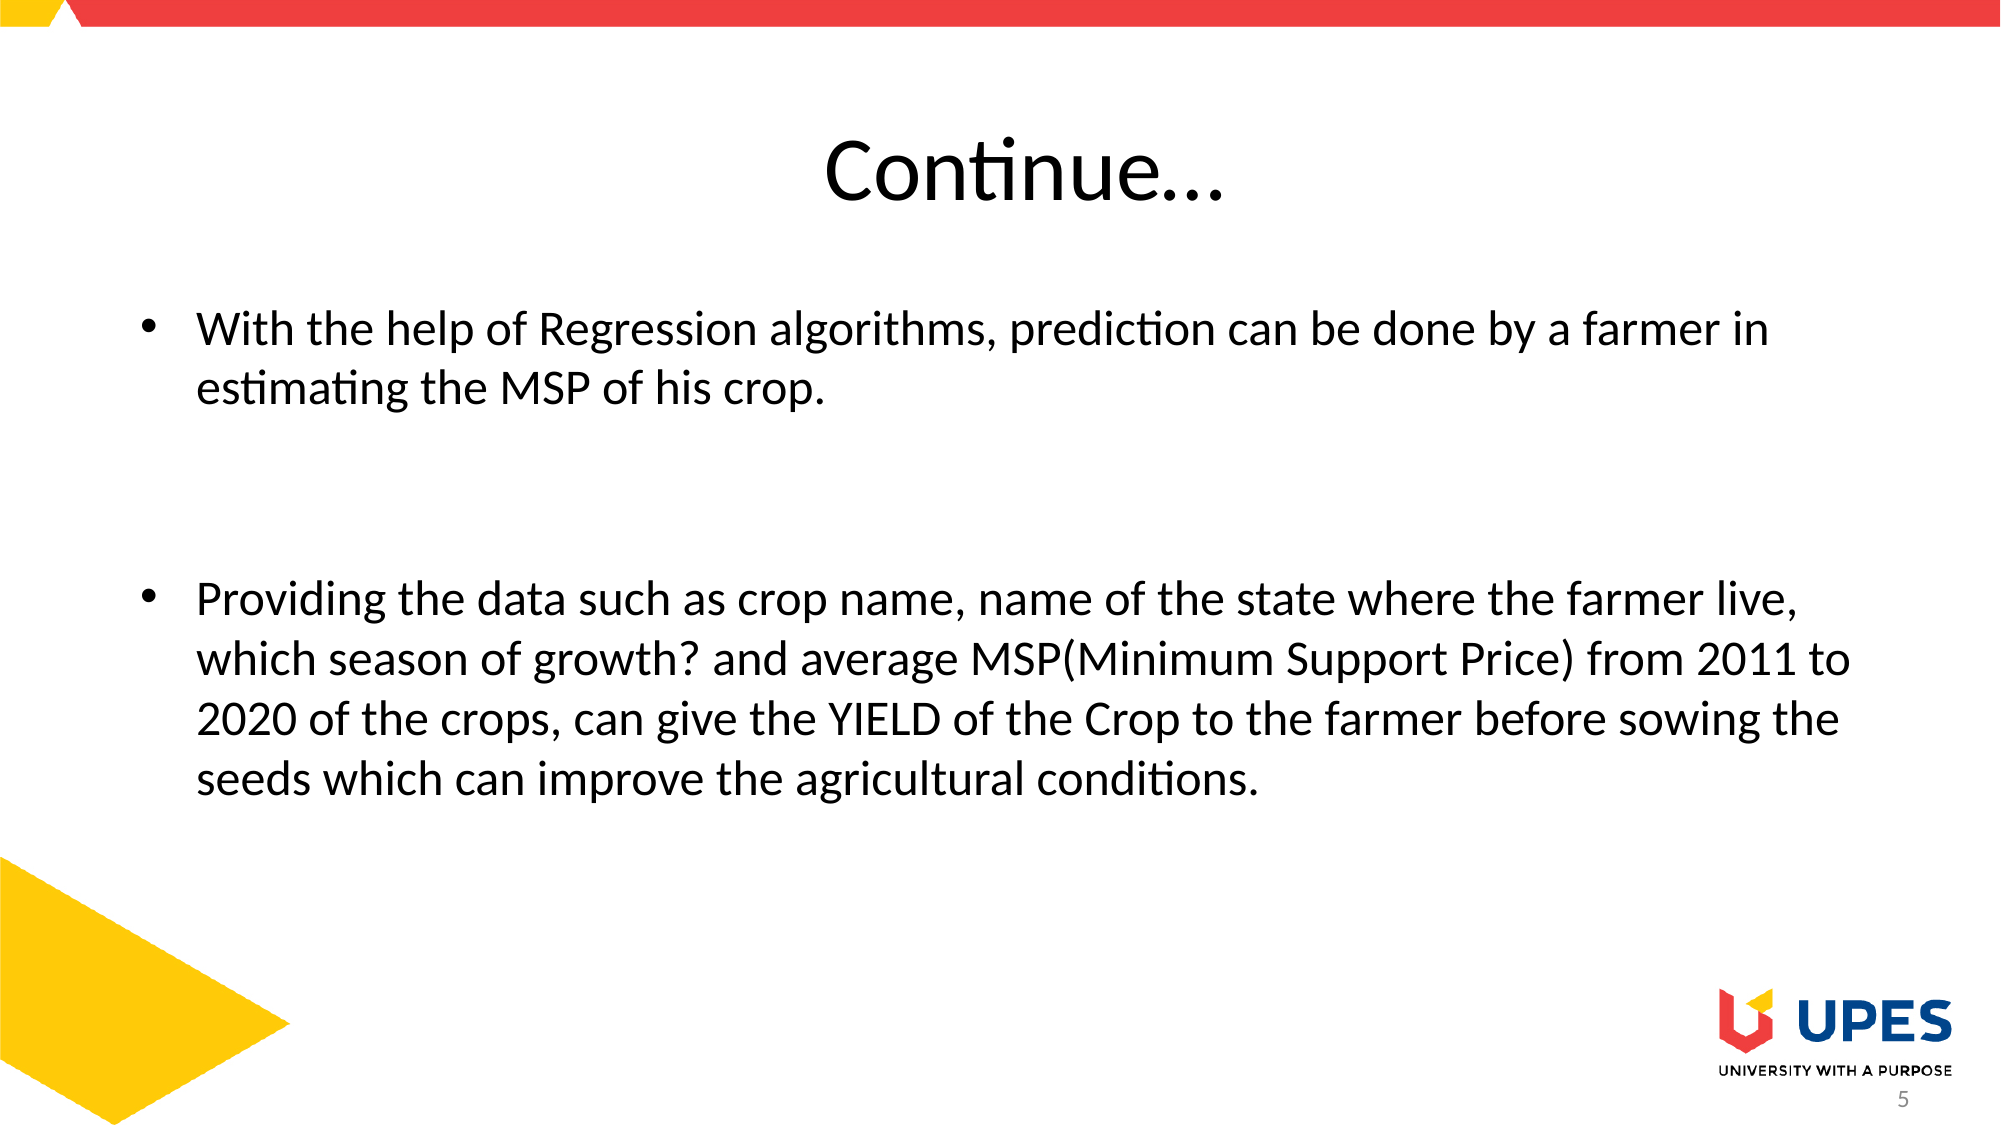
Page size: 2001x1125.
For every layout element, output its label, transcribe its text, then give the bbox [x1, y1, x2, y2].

title Continue… [125, 70, 1925, 258]
picture [0, 0, 2001, 1125]
list With the help of Regression algorithms, prediction can be done by a farmer in estimating the MSP of his crop. Providing the data such as crop name, name of the state where the farmer live, which season of growth? and average MSP(Minimum Support Price) from 2011 to 2020 of the crops, can give the YIELD of the Crop to the farmer before sowing the seeds which can improve the agricultural conditions. [125, 287, 1925, 1030]
